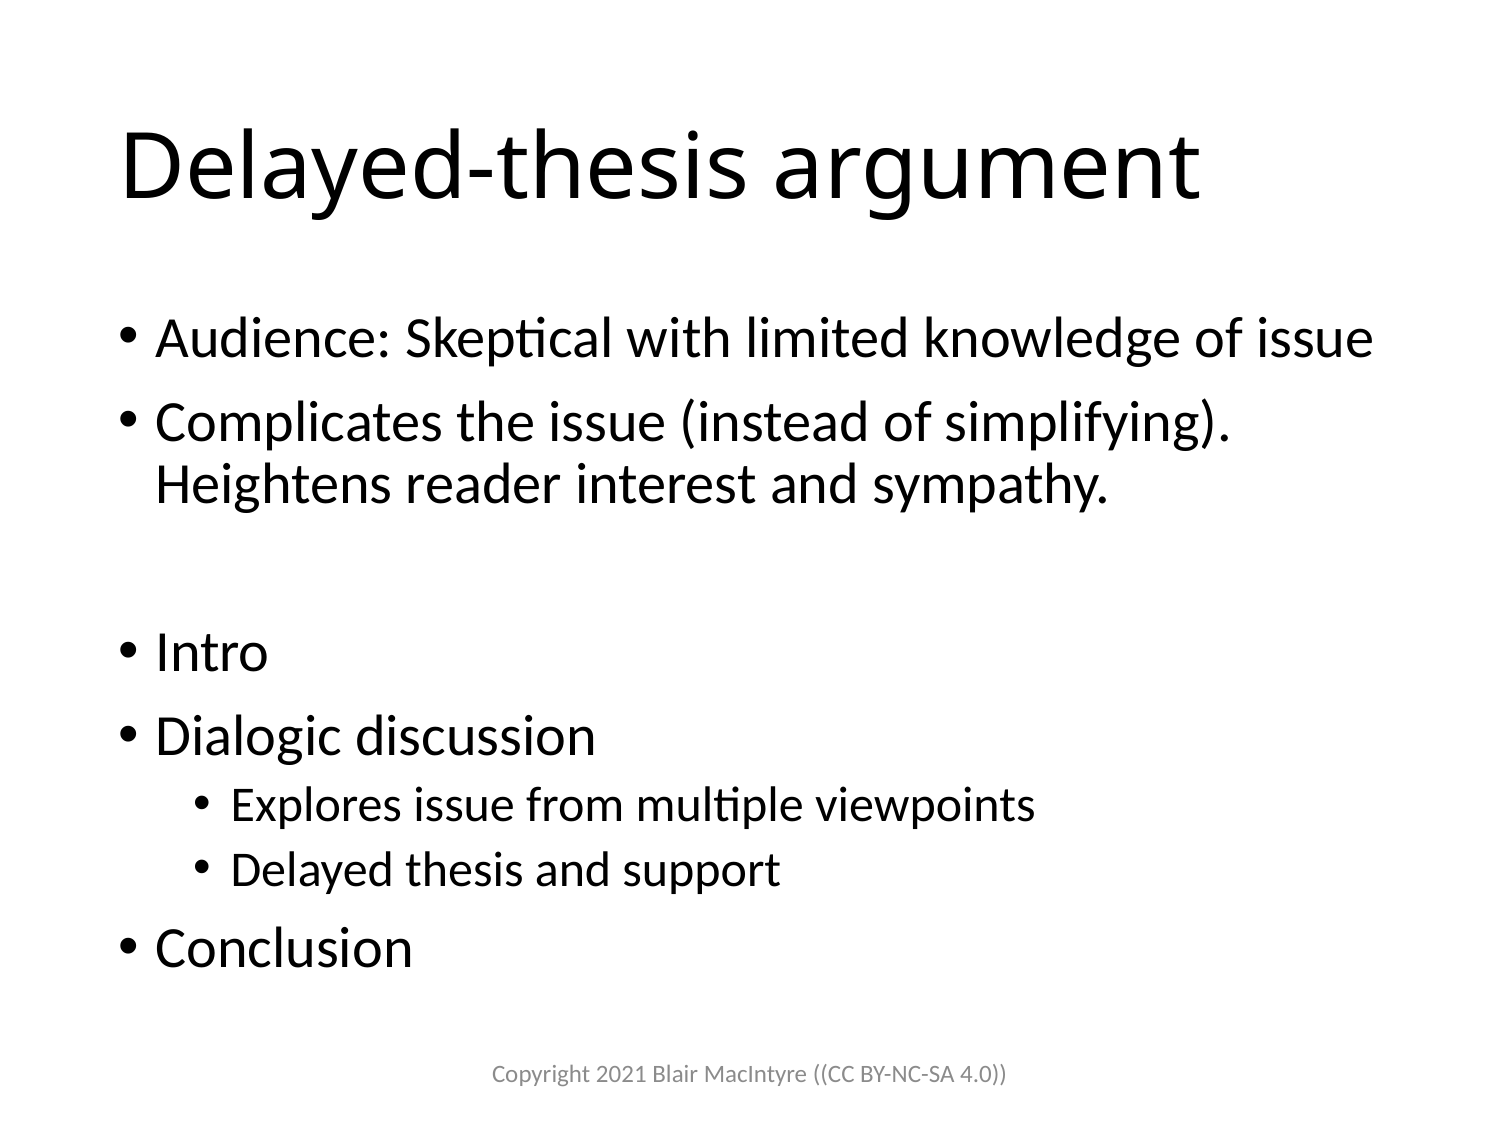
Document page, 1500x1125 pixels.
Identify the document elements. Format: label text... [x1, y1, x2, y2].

title Delayed-thesis argument [103, 59, 1397, 278]
list Audience: Skeptical with limited knowledge of issue Complicates the issue (instead of simplifying). Heightens reader interest and sympathy. Intro Dialogic discussion Explores issue from multiple viewpoints Delayed thesis and support Conclusion [103, 299, 1397, 1014]
footer Copyright 2021 Blair MacIntyre ((CC BY-NC-SA 4.0)) [461, 1042, 1039, 1103]
